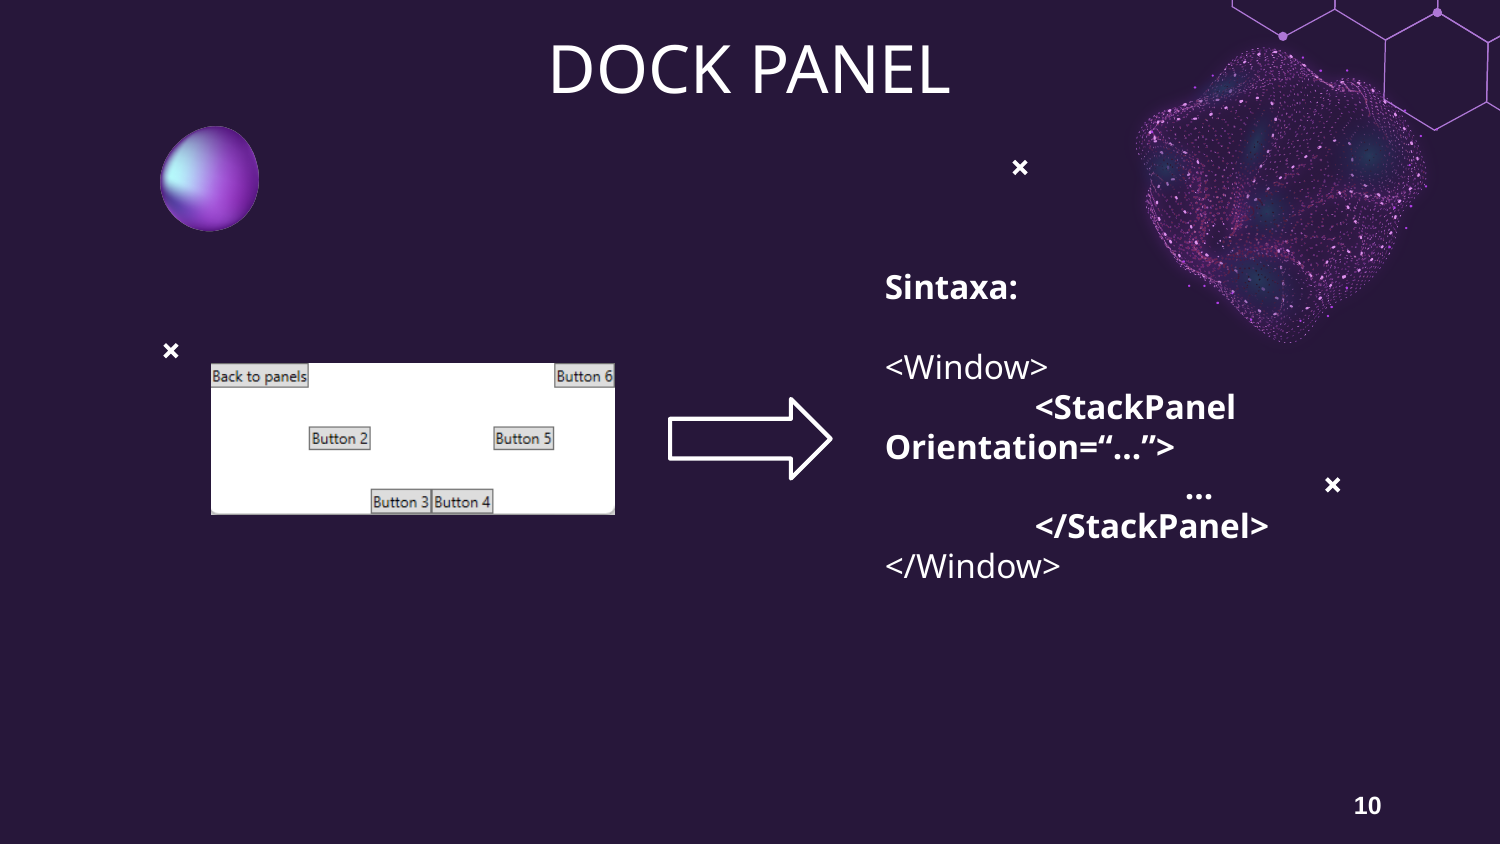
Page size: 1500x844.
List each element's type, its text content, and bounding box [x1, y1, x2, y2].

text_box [1326, 478, 1340, 492]
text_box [1013, 160, 1027, 174]
text_box Sintaxa: <Window> <StackPanel Orientation=“…”> … </StackPanel> </Window> [869, 251, 1487, 571]
picture [139, 106, 284, 252]
picture [211, 363, 615, 515]
slide_number 10 [1059, 782, 1397, 828]
title DOCK PANEL [450, 11, 1050, 106]
text_box [668, 397, 833, 481]
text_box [164, 344, 178, 358]
picture [1065, 0, 1487, 329]
